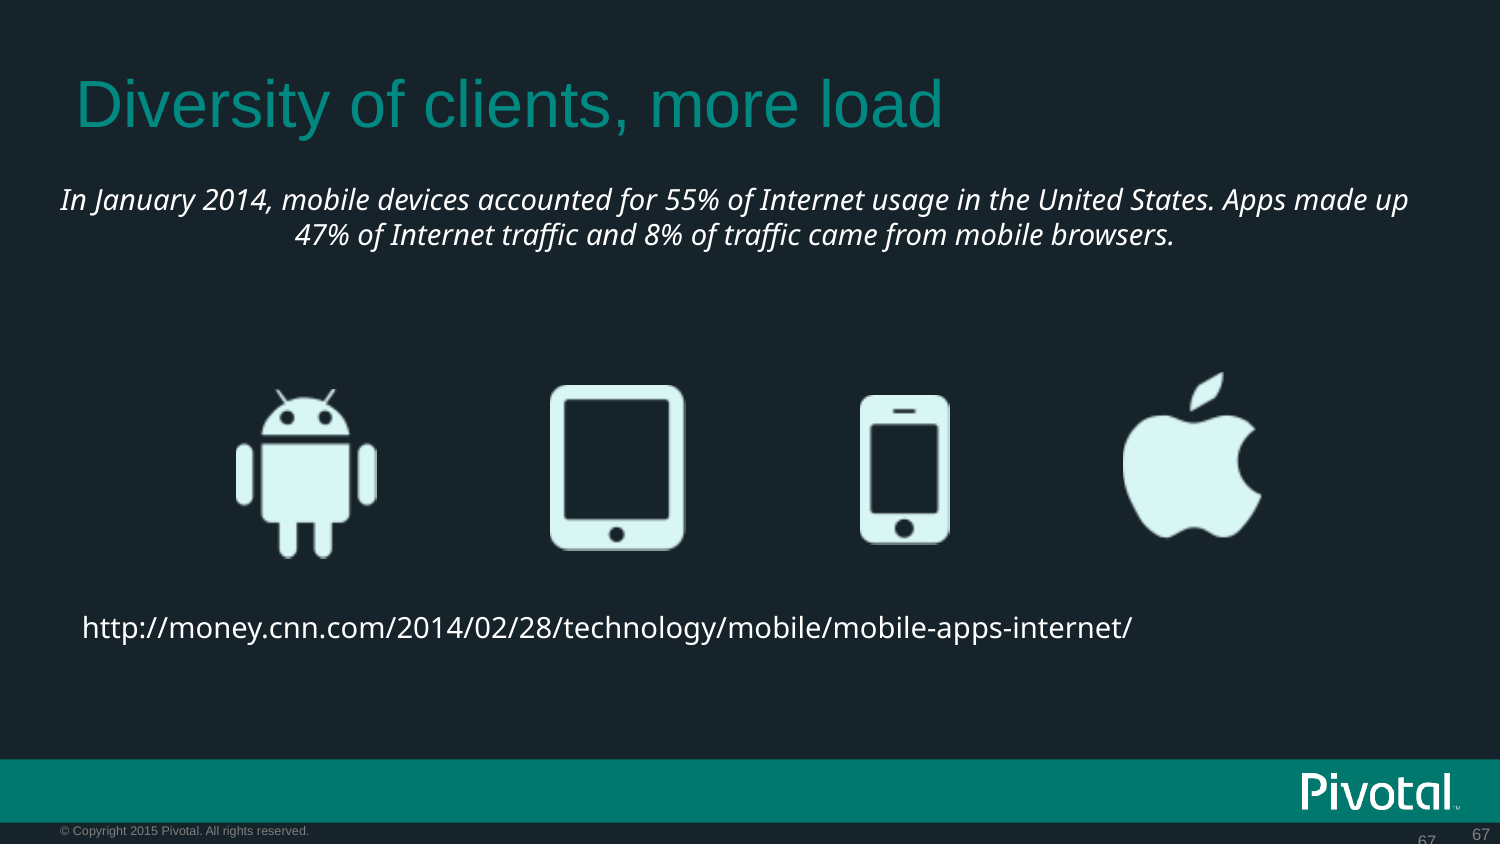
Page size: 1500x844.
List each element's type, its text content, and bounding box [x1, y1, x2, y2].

text_box In January 2014, mobile devices accounted for 55% of Internet usage in the United States. Apps made up 47% of Internet traffic and 8% of traffic came from mobile browsers. [23, 174, 1447, 259]
title Diversity of clients, more load [60, 53, 1440, 129]
picture [550, 385, 687, 551]
picture [236, 389, 377, 559]
picture [860, 394, 951, 546]
picture [1302, 773, 1460, 810]
text_box http://money.cnn.com/2014/02/28/technology/mobile/mobile-apps-internet/ [74, 602, 1142, 653]
picture [1123, 372, 1264, 540]
slide_number 67 [1403, 823, 1491, 844]
